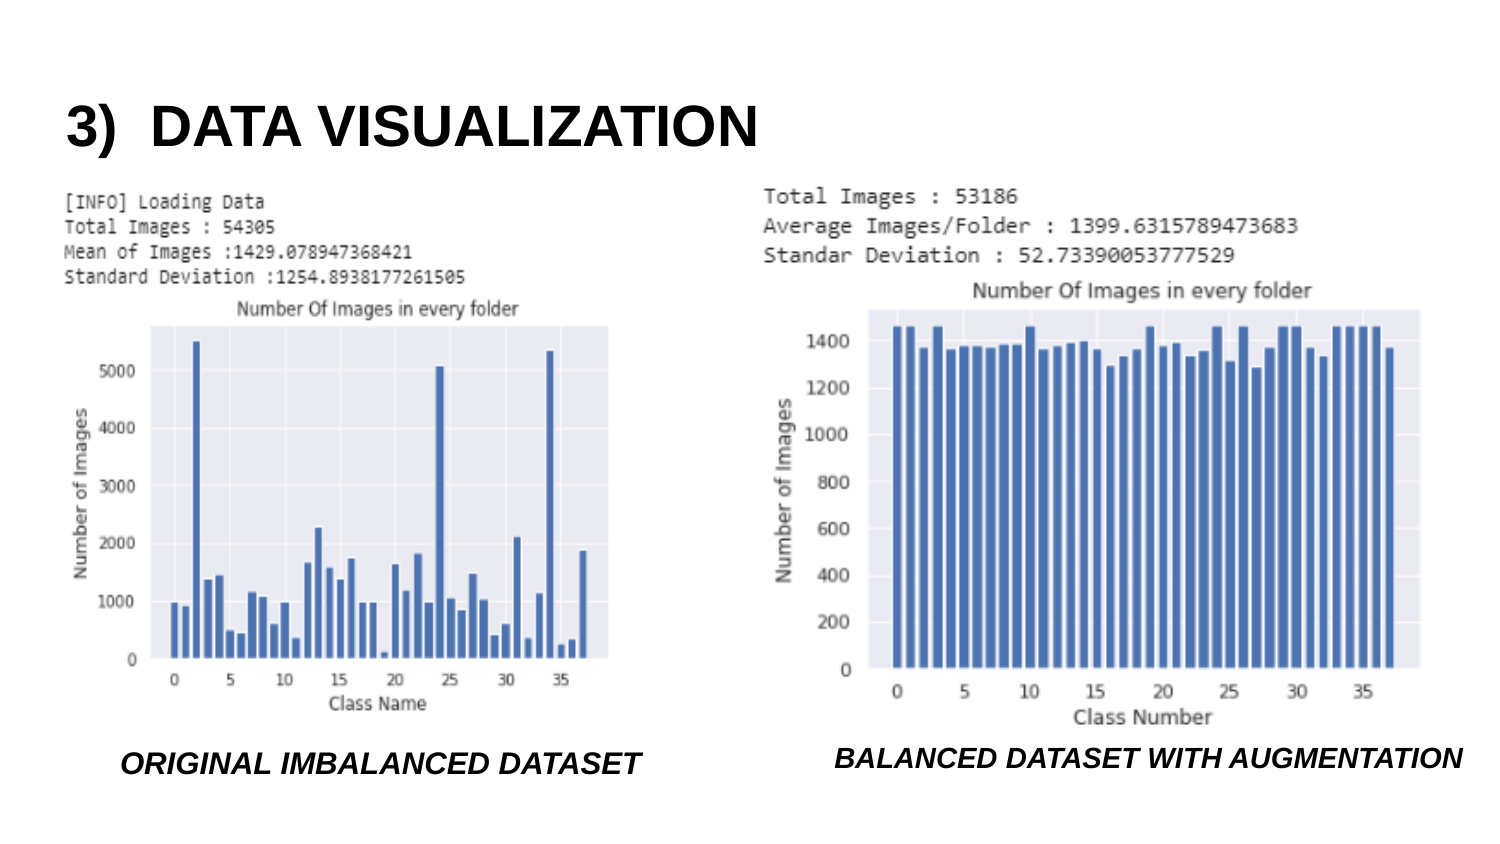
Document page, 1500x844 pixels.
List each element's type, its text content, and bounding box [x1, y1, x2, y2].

title 3) DATA VISUALIZATION [51, 72, 1449, 167]
picture [749, 180, 1425, 736]
picture [50, 188, 617, 729]
text_box ORIGINAL IMBALANCED DATASET [104, 727, 671, 822]
text_box BALANCED DATASET WITH AUGMENTATION [819, 724, 1481, 826]
